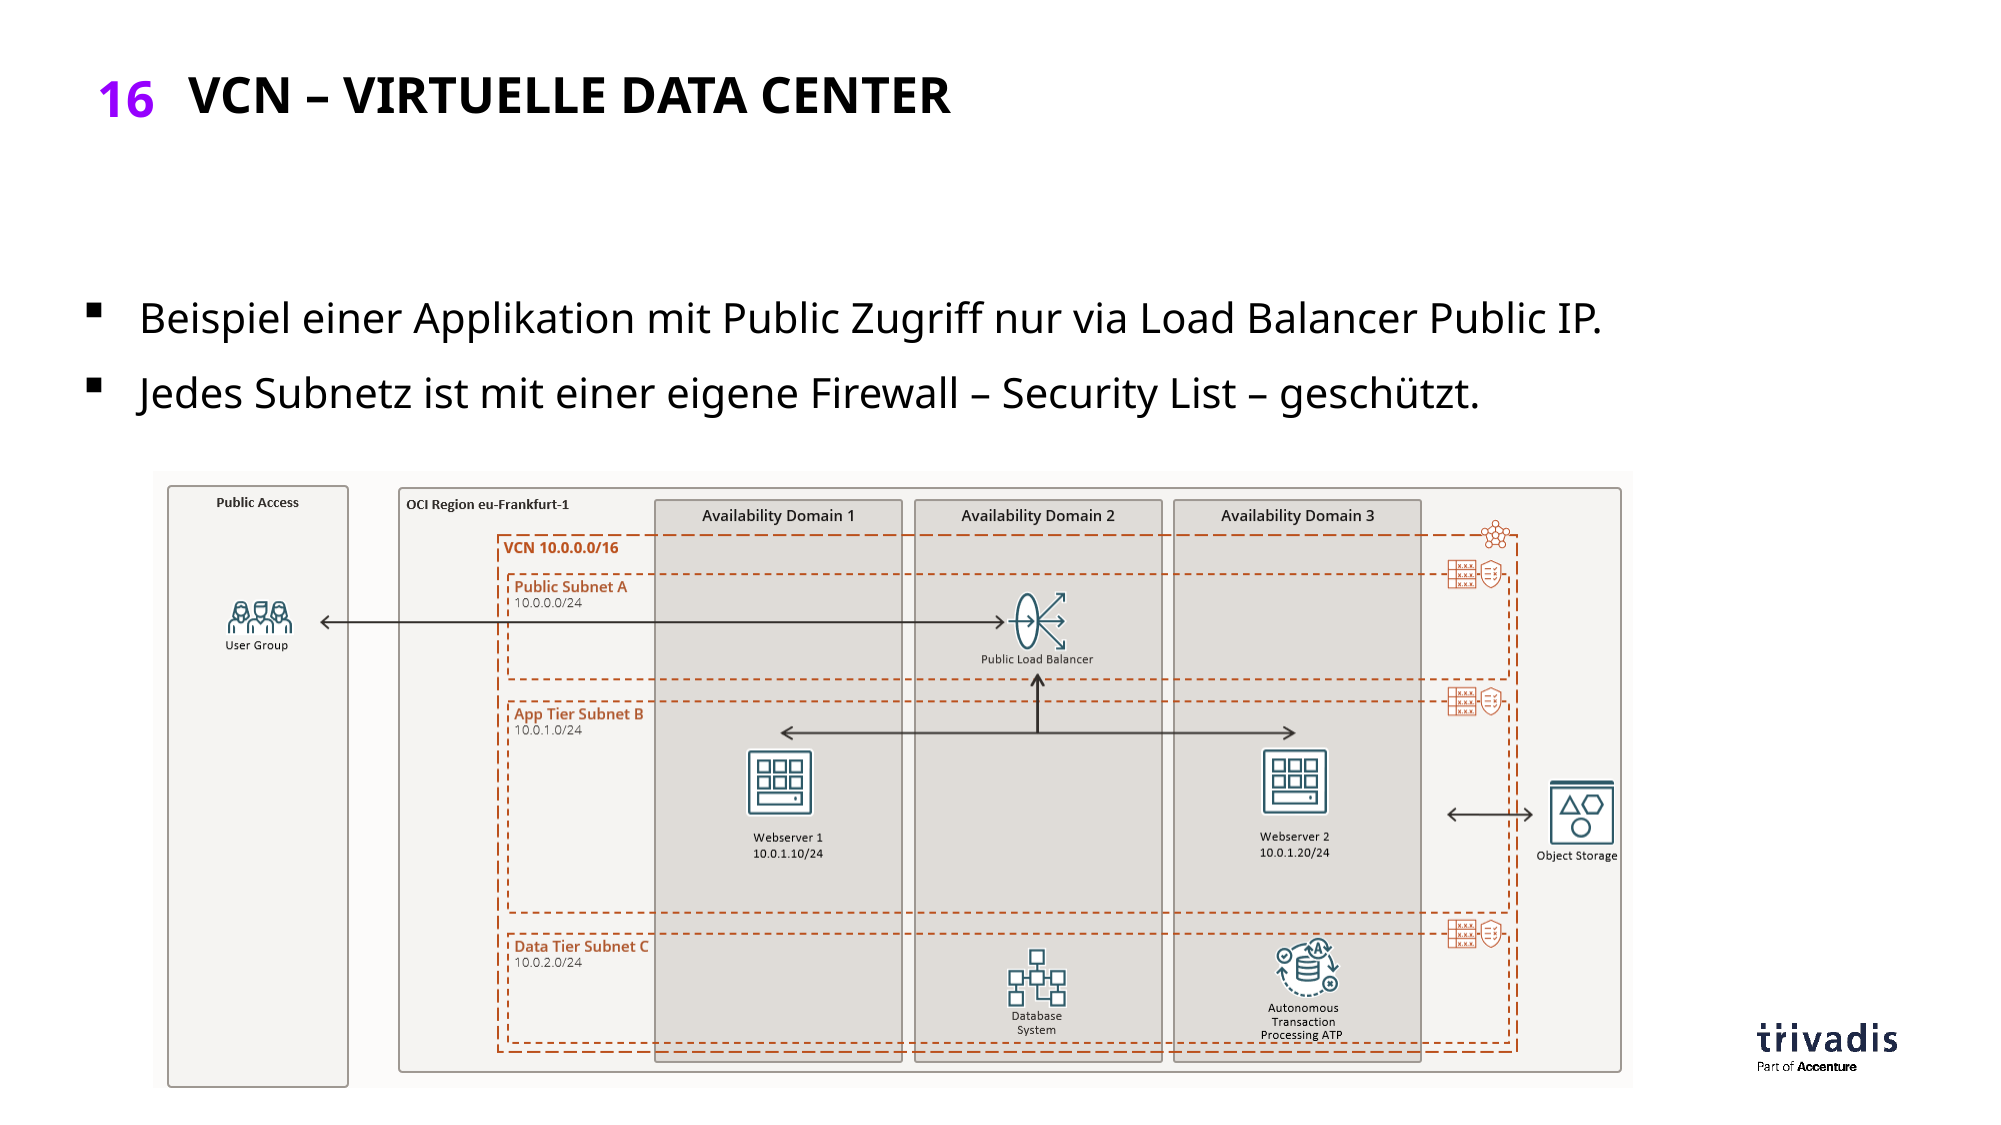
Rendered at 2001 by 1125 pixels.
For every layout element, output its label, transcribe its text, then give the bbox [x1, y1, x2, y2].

picture [153, 471, 1633, 1088]
title vcn – virtuelle data center [170, 63, 1933, 136]
list Beispiel einer Applikation mit Public Zugriff nur via Load Balancer Public IP. Jedes Subnetz ist mit einer eigene Firewall – Security List – geschützt. [65, 284, 1933, 1062]
picture [1757, 1062, 1897, 1071]
